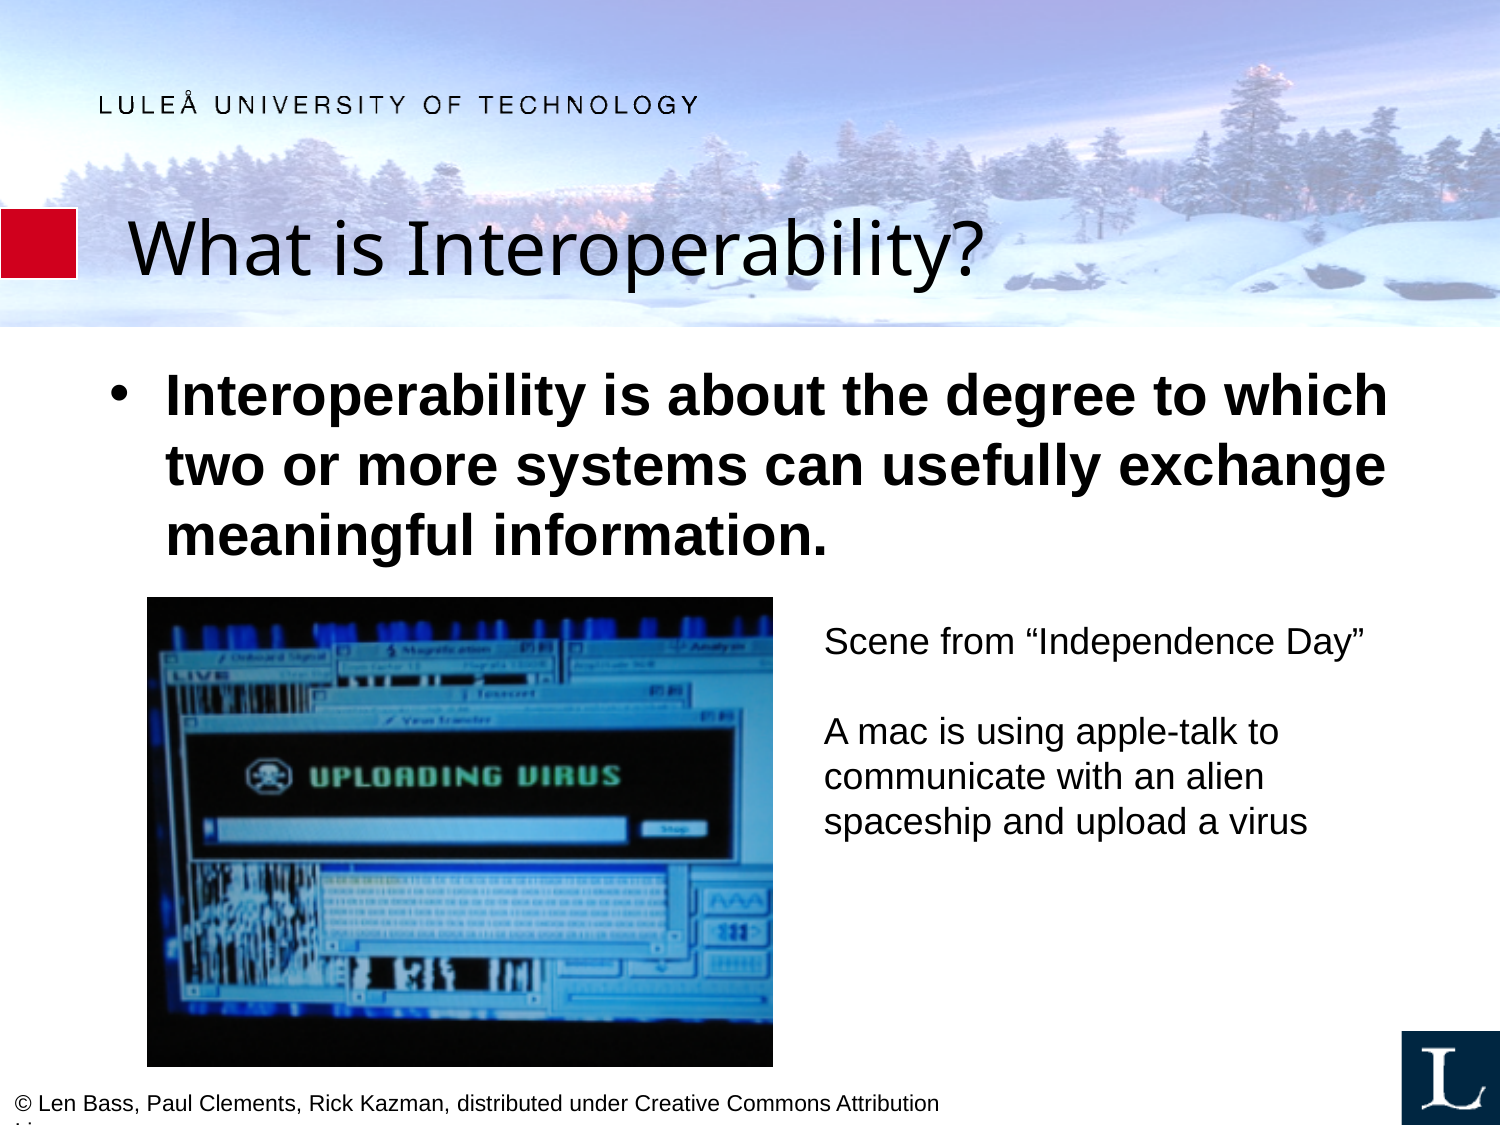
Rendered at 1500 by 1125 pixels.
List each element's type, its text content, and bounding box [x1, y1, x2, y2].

picture [100, 90, 697, 114]
list Interoperability is about the degree to which two or more systems can usefully exchange meaningful information. [94, 350, 1412, 975]
title What is Interoperability? [111, 160, 1412, 330]
picture [1399, 1031, 1500, 1125]
text_box Scene from “Independence Day” A mac is using apple-talk to communicate with an alien spaceship and upload a virus [809, 609, 1400, 850]
picture [147, 597, 773, 1067]
footer © Len Bass, Paul Clements, Rick Kazman, distributed under Creative Commons Attribution License [0, 1081, 1040, 1125]
